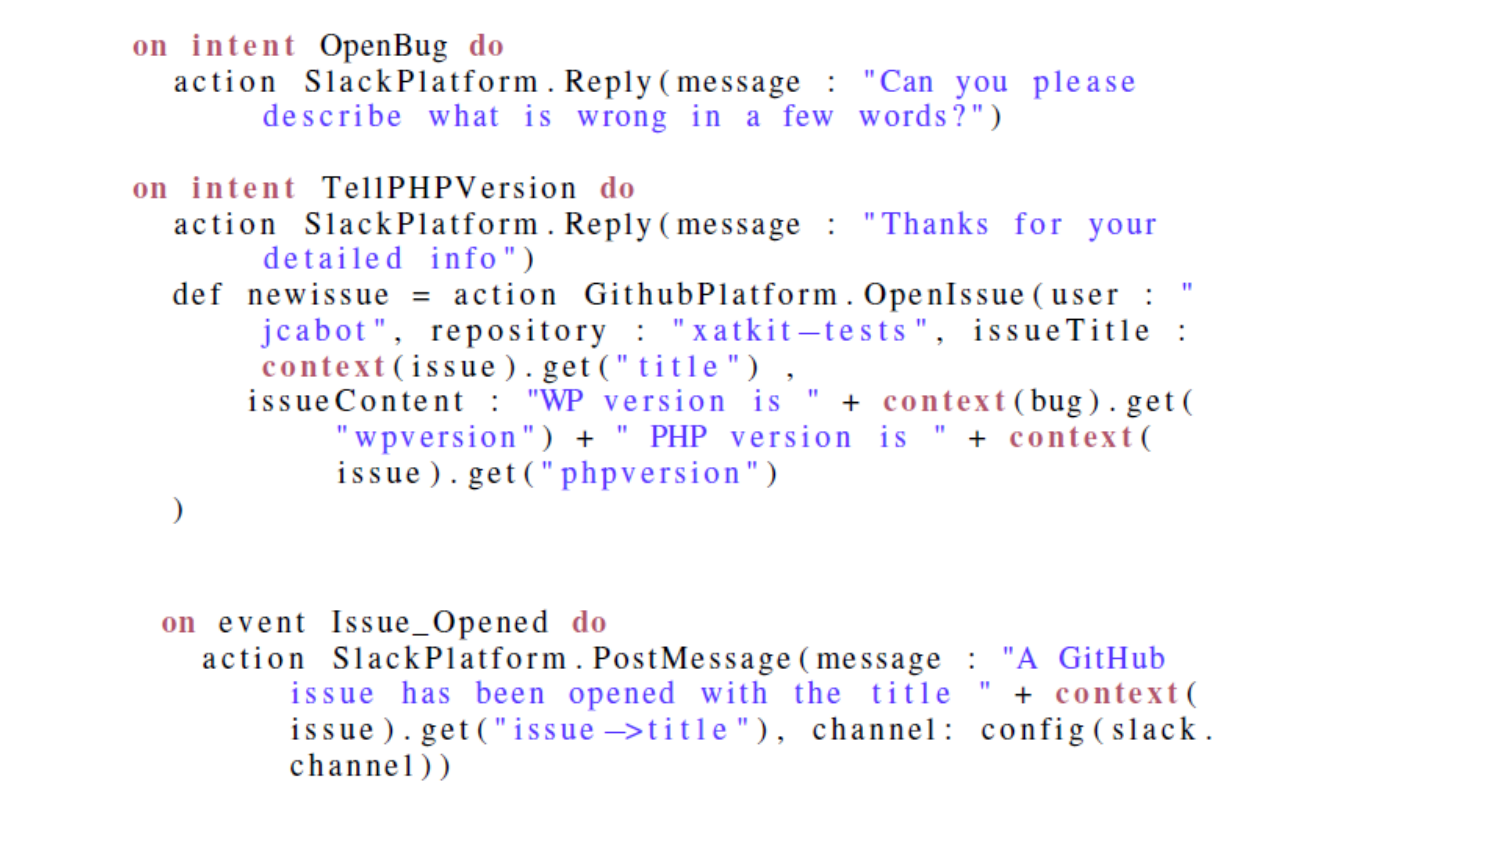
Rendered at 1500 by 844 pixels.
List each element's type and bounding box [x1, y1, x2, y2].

picture [154, 598, 1225, 784]
picture [123, 19, 1256, 560]
